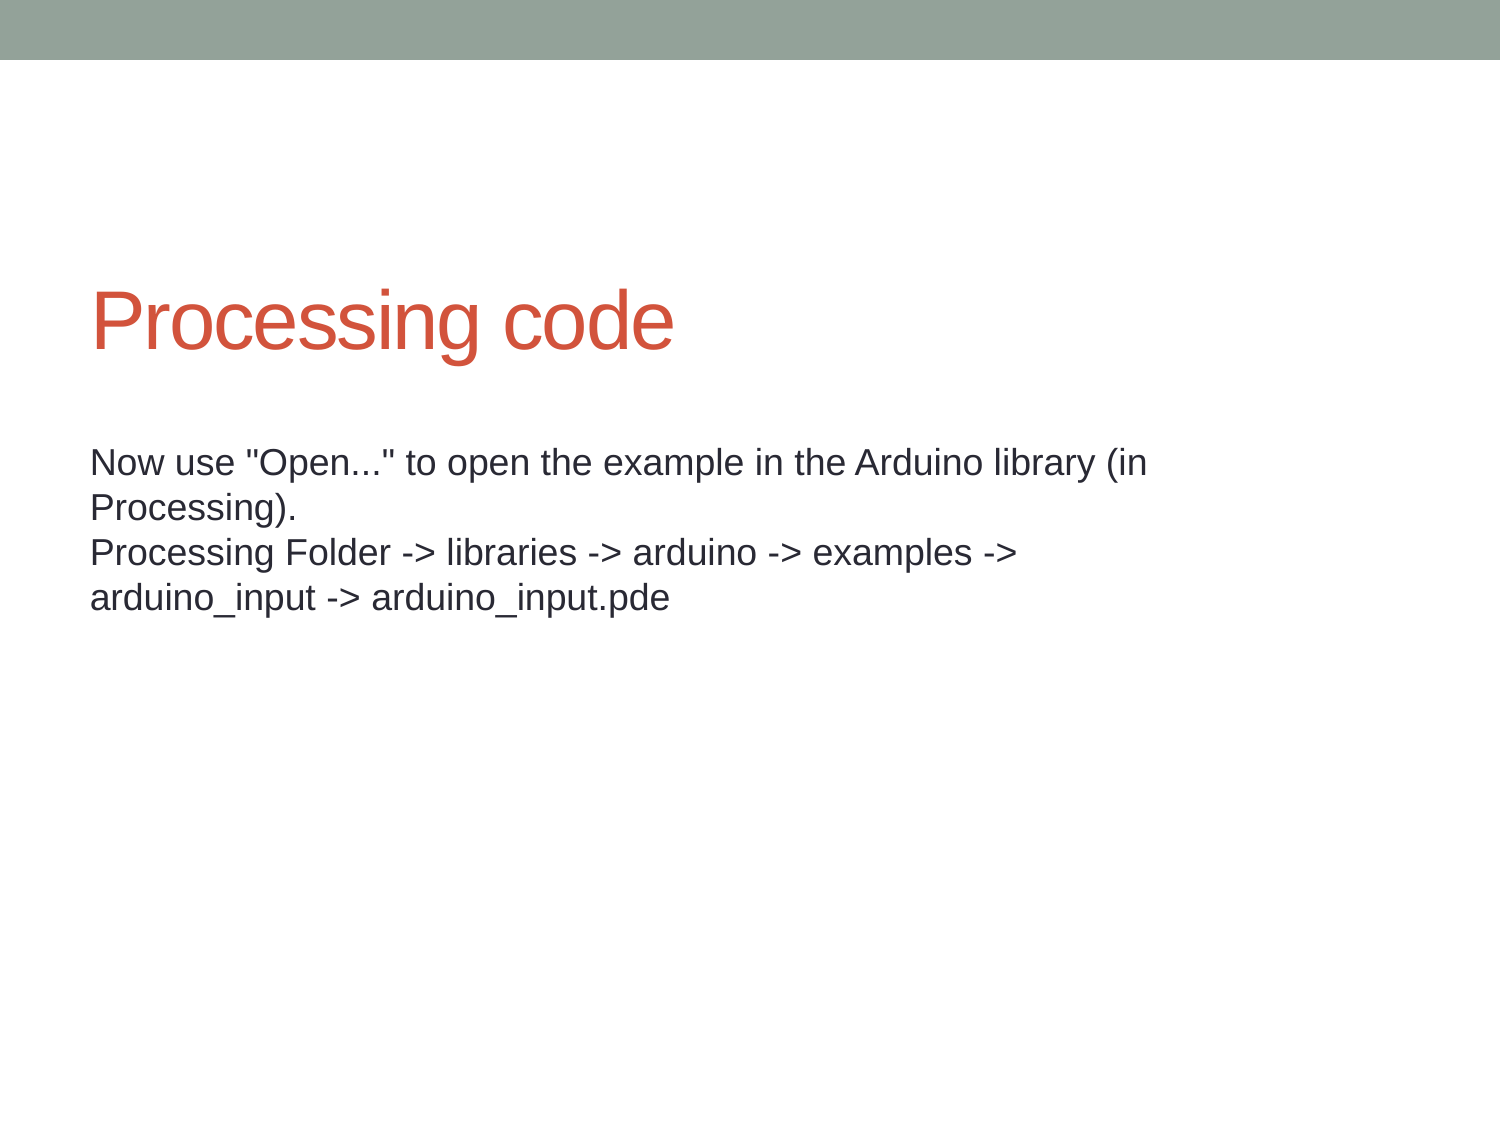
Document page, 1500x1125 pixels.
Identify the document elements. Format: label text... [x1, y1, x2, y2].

title Processing code [75, 193, 1425, 381]
text_box Now use "Open..." to open the example in the Arduino library (in Processing). Processing Folder -> libraries -> arduino -> examples -> arduino_input -> arduino_input.pde [74, 430, 1212, 626]
